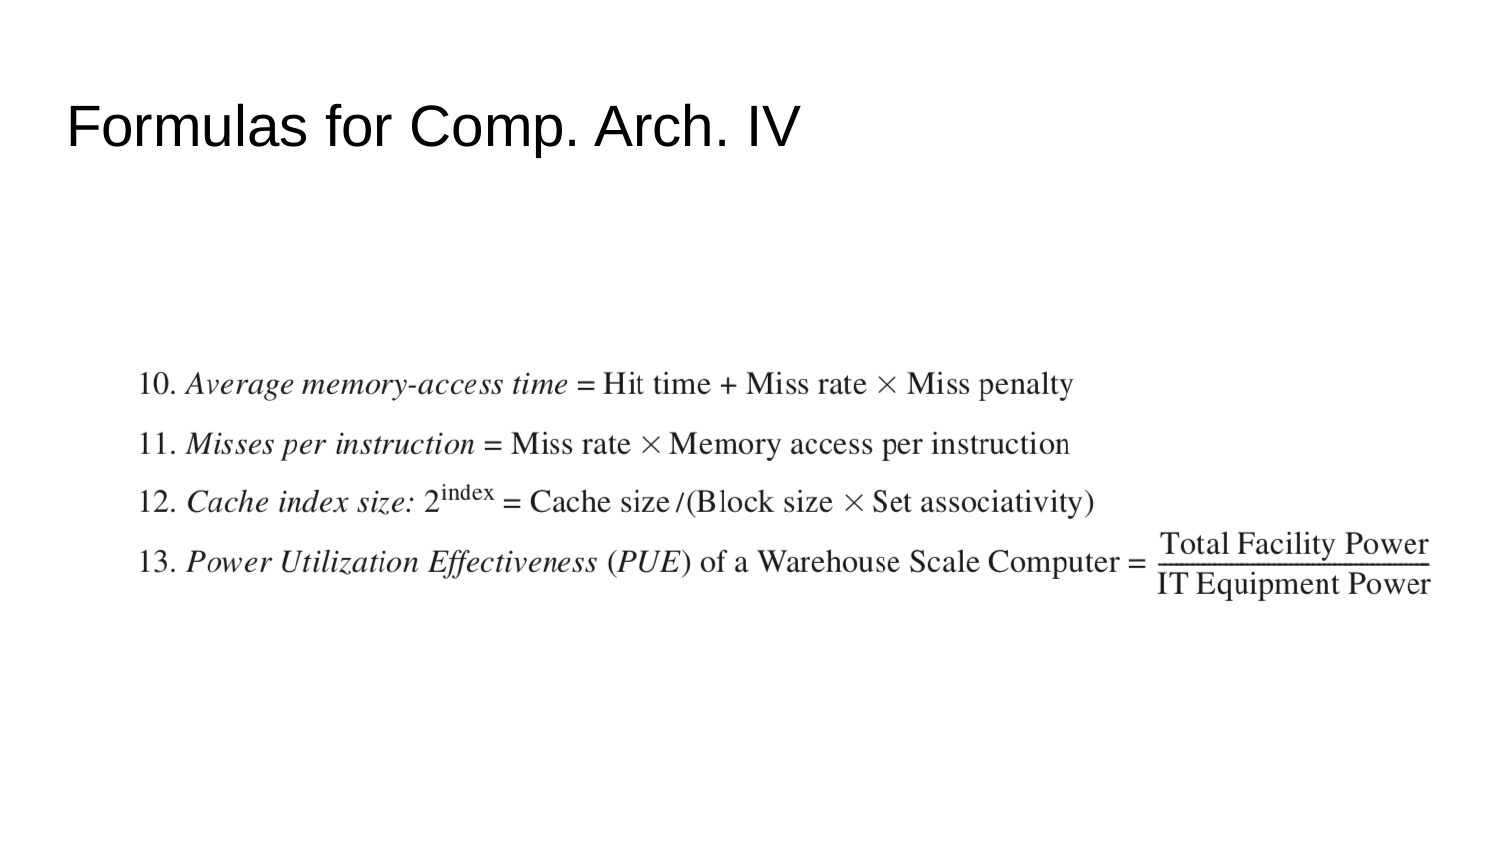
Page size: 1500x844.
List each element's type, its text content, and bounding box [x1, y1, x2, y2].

picture [124, 359, 1447, 617]
title Formulas for Comp. Arch. IV [51, 72, 1449, 167]
